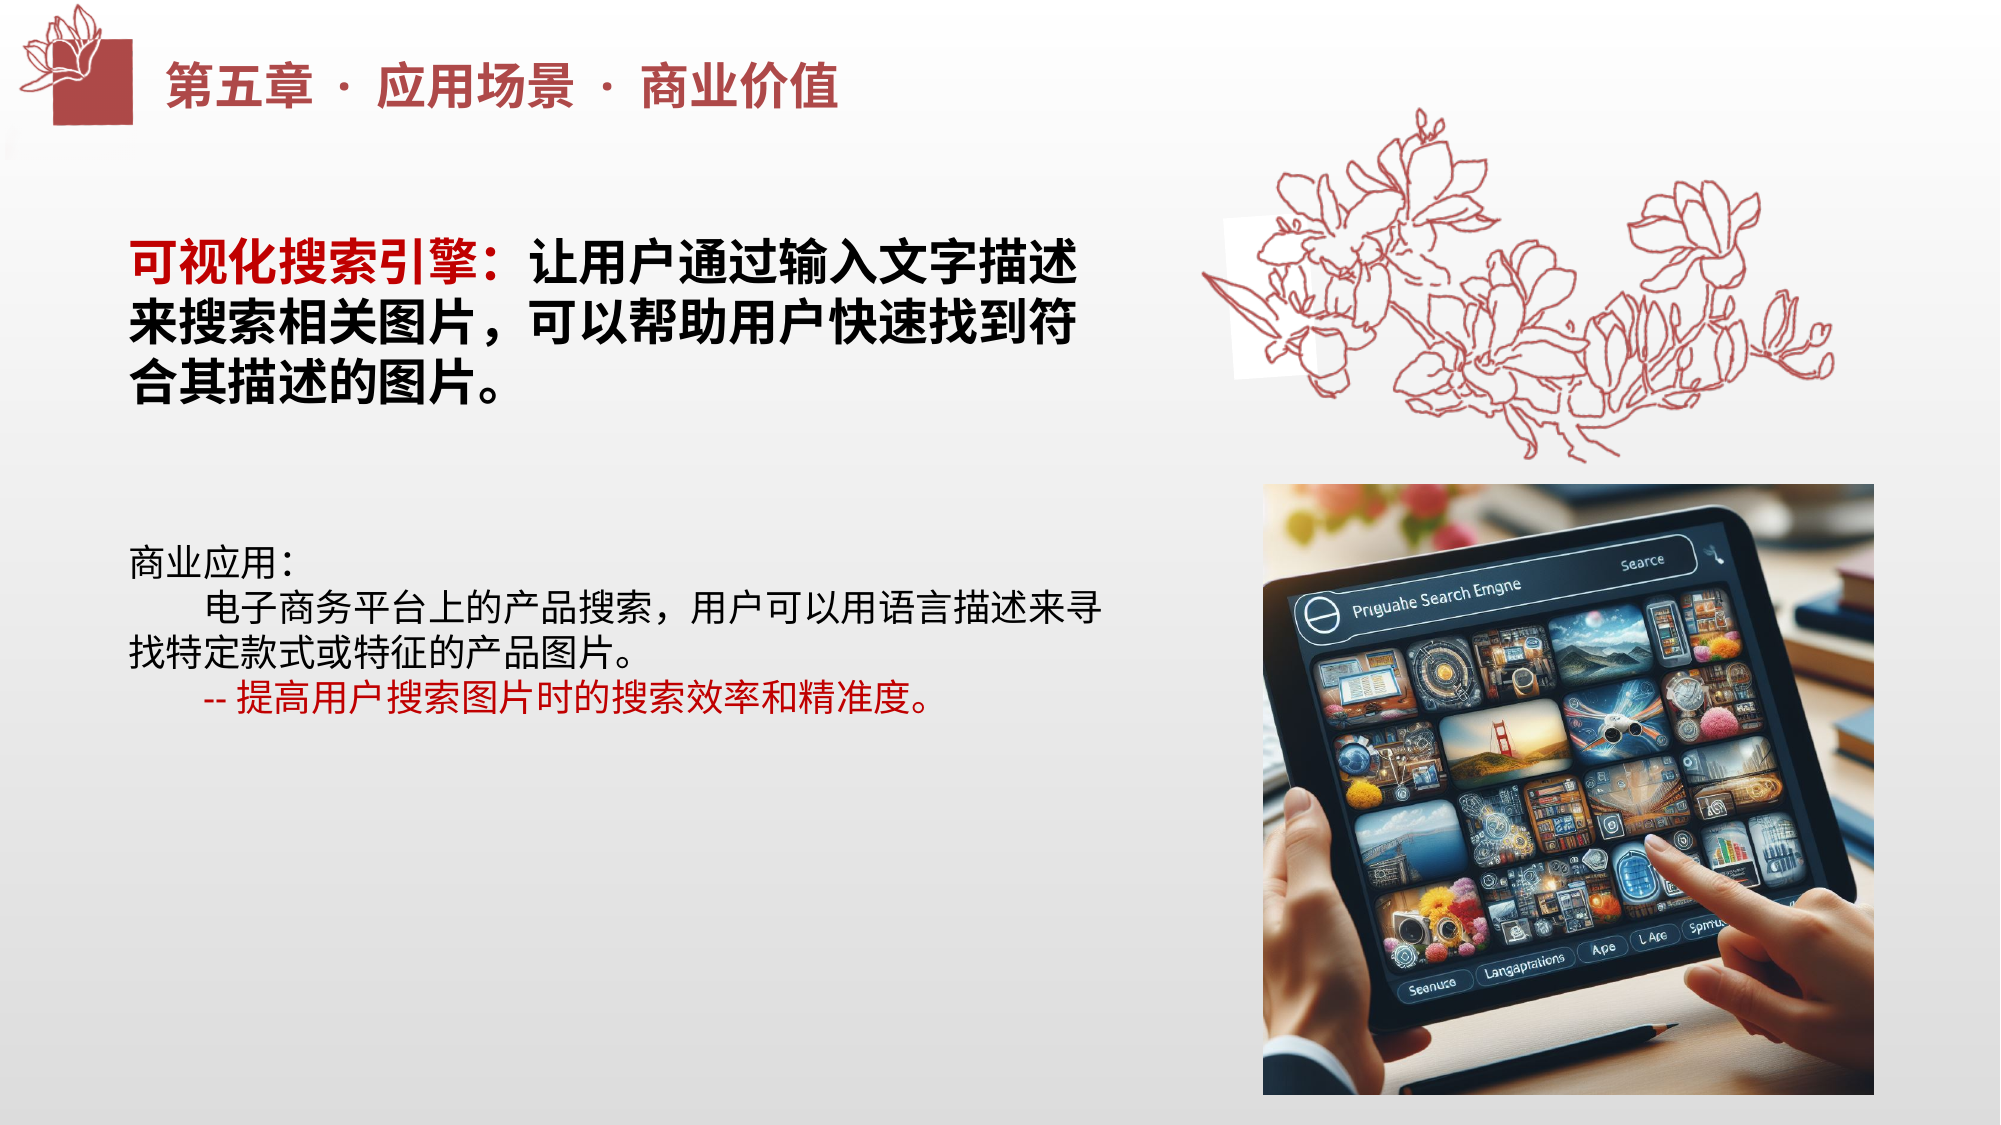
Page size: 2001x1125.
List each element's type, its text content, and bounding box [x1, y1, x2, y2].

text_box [1273, 0, 1779, 484]
text_box 第五章 · 应用场景 · 商业价值 [150, 47, 1094, 122]
text_box 商业应用： 电子商务平台上的产品搜索，用户可以用语言描述来寻找特定款式或特征的产品图片。 --提高用户搜索图片时的搜索效率和精准度。 [113, 531, 1129, 781]
picture [5, 0, 150, 160]
picture [1150, 0, 1902, 1095]
text_box 可视化搜索引擎：让用户通过输入文字描述来搜索相关图片，可以帮助用户快速找到符合其描述的图片。 [113, 223, 1129, 457]
